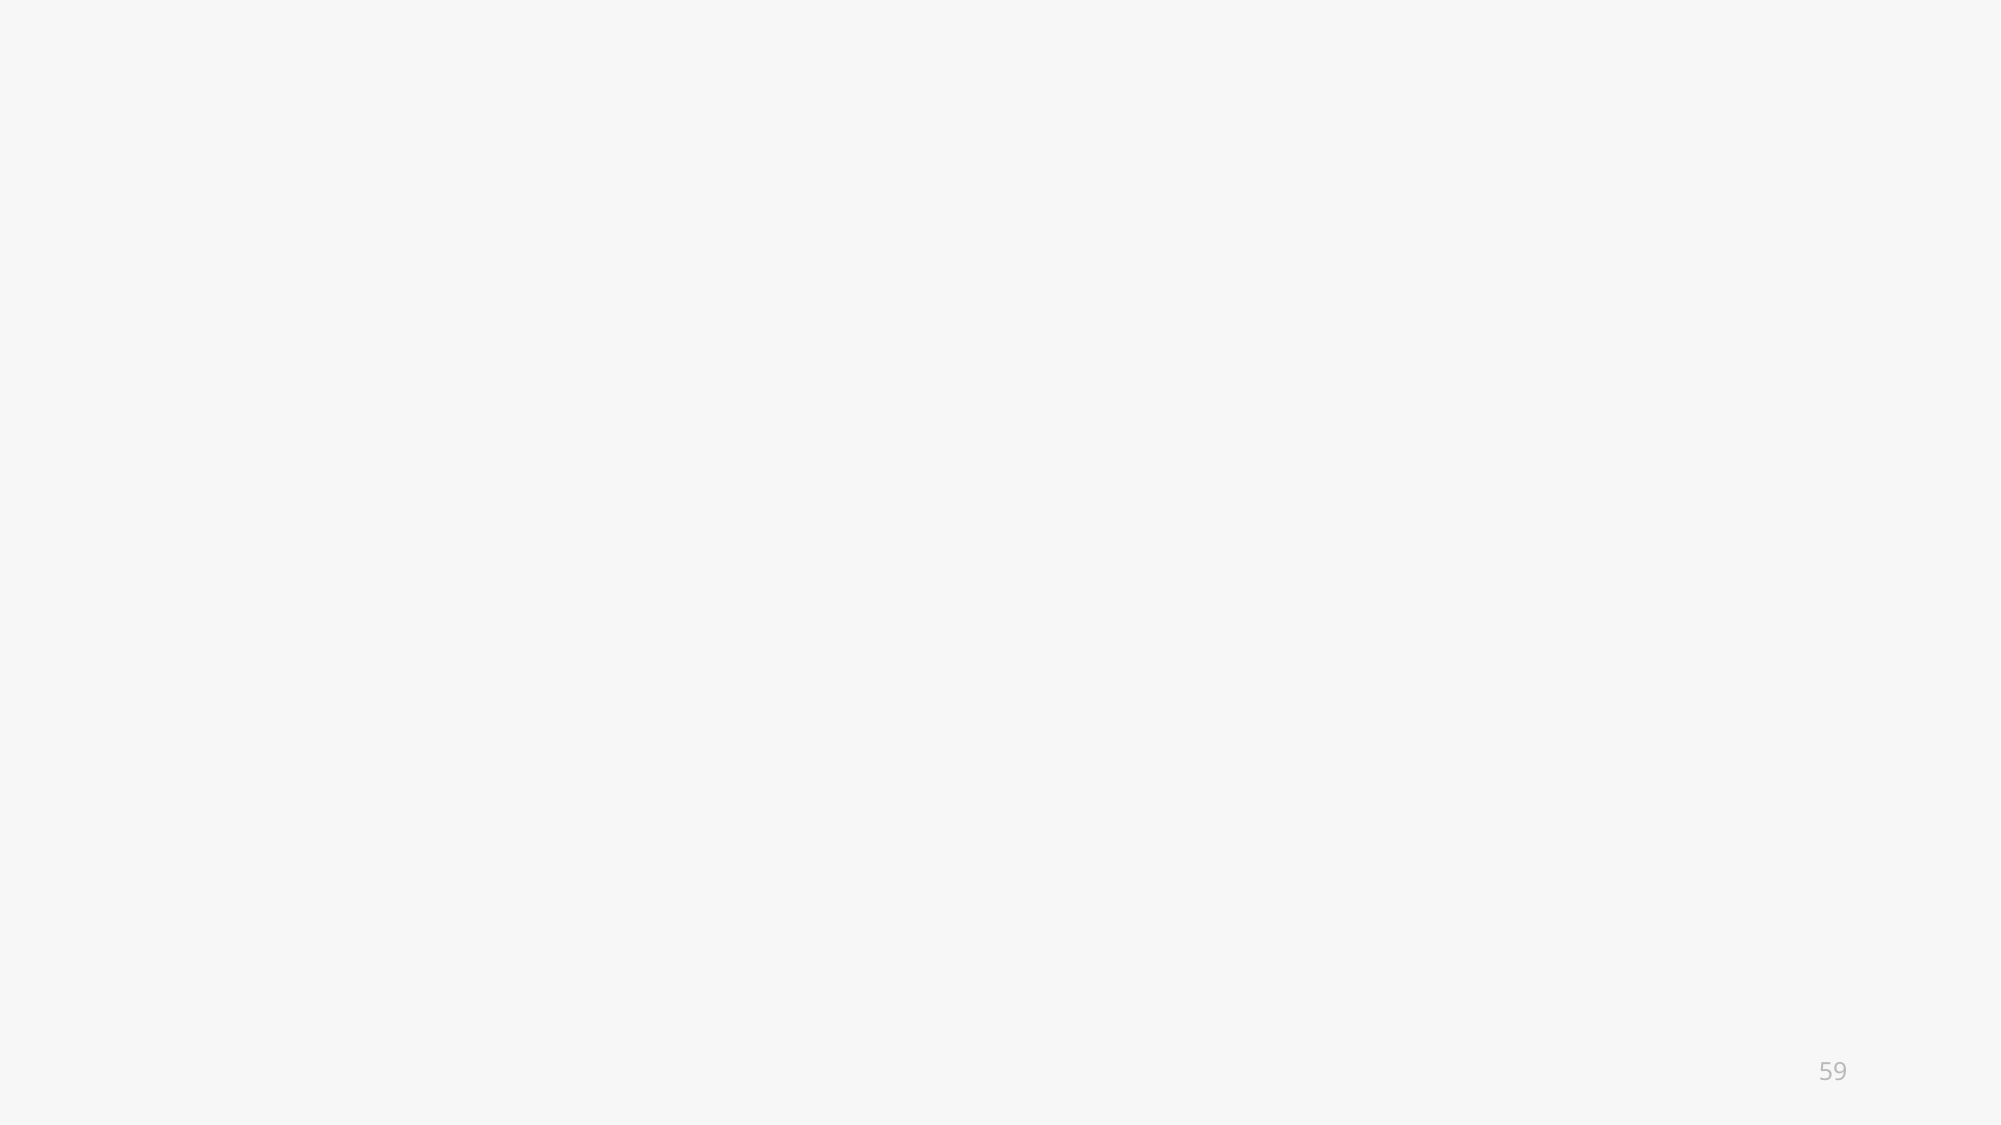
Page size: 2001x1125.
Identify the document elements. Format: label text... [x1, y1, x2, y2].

slide_number 59 [1412, 1042, 1863, 1103]
